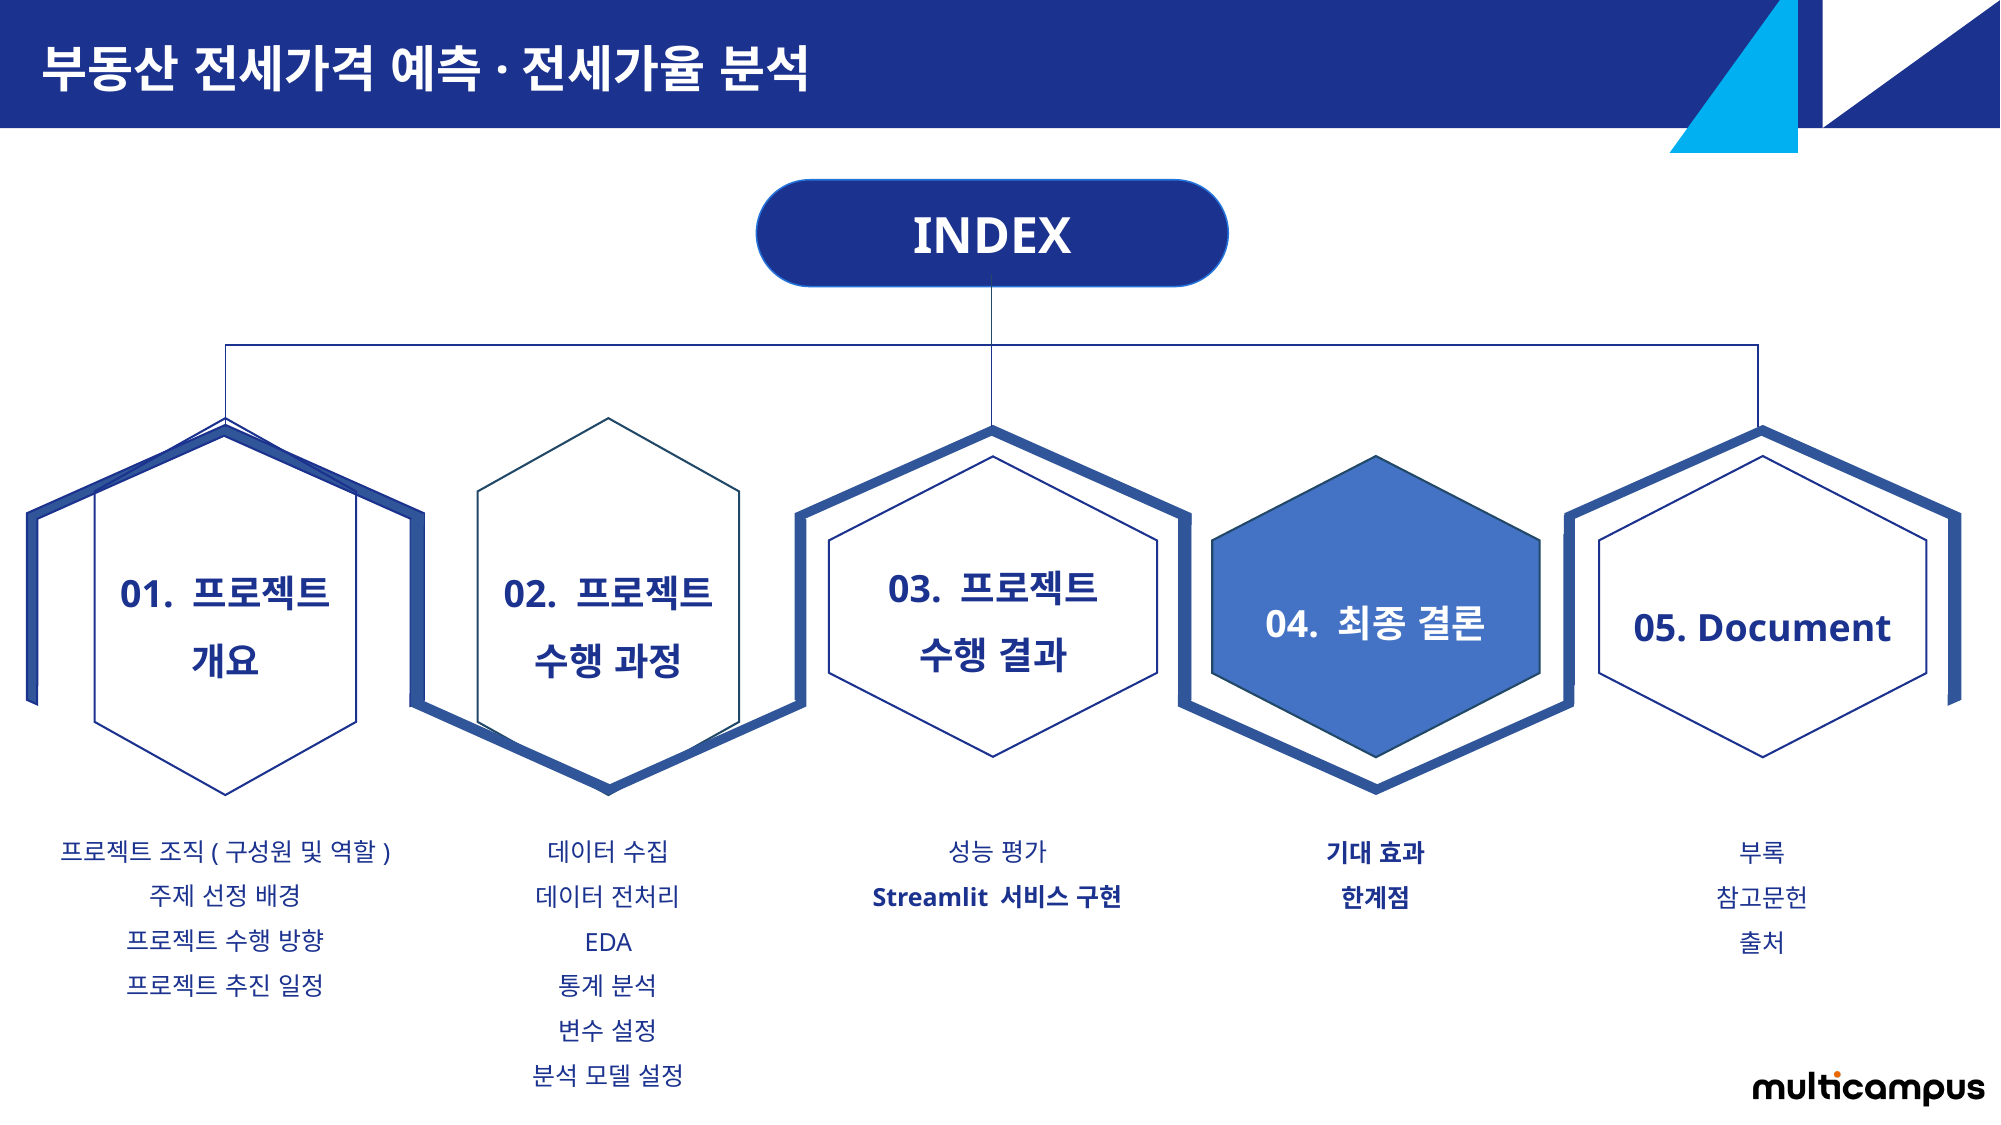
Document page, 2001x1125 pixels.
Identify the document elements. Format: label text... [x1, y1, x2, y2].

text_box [1644, 0, 2000, 129]
picture [1753, 1070, 1985, 1108]
text_box 부동산 전세가격 예측·전세가율 분석 [0, 0, 1642, 129]
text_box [27, 179, 1961, 1102]
